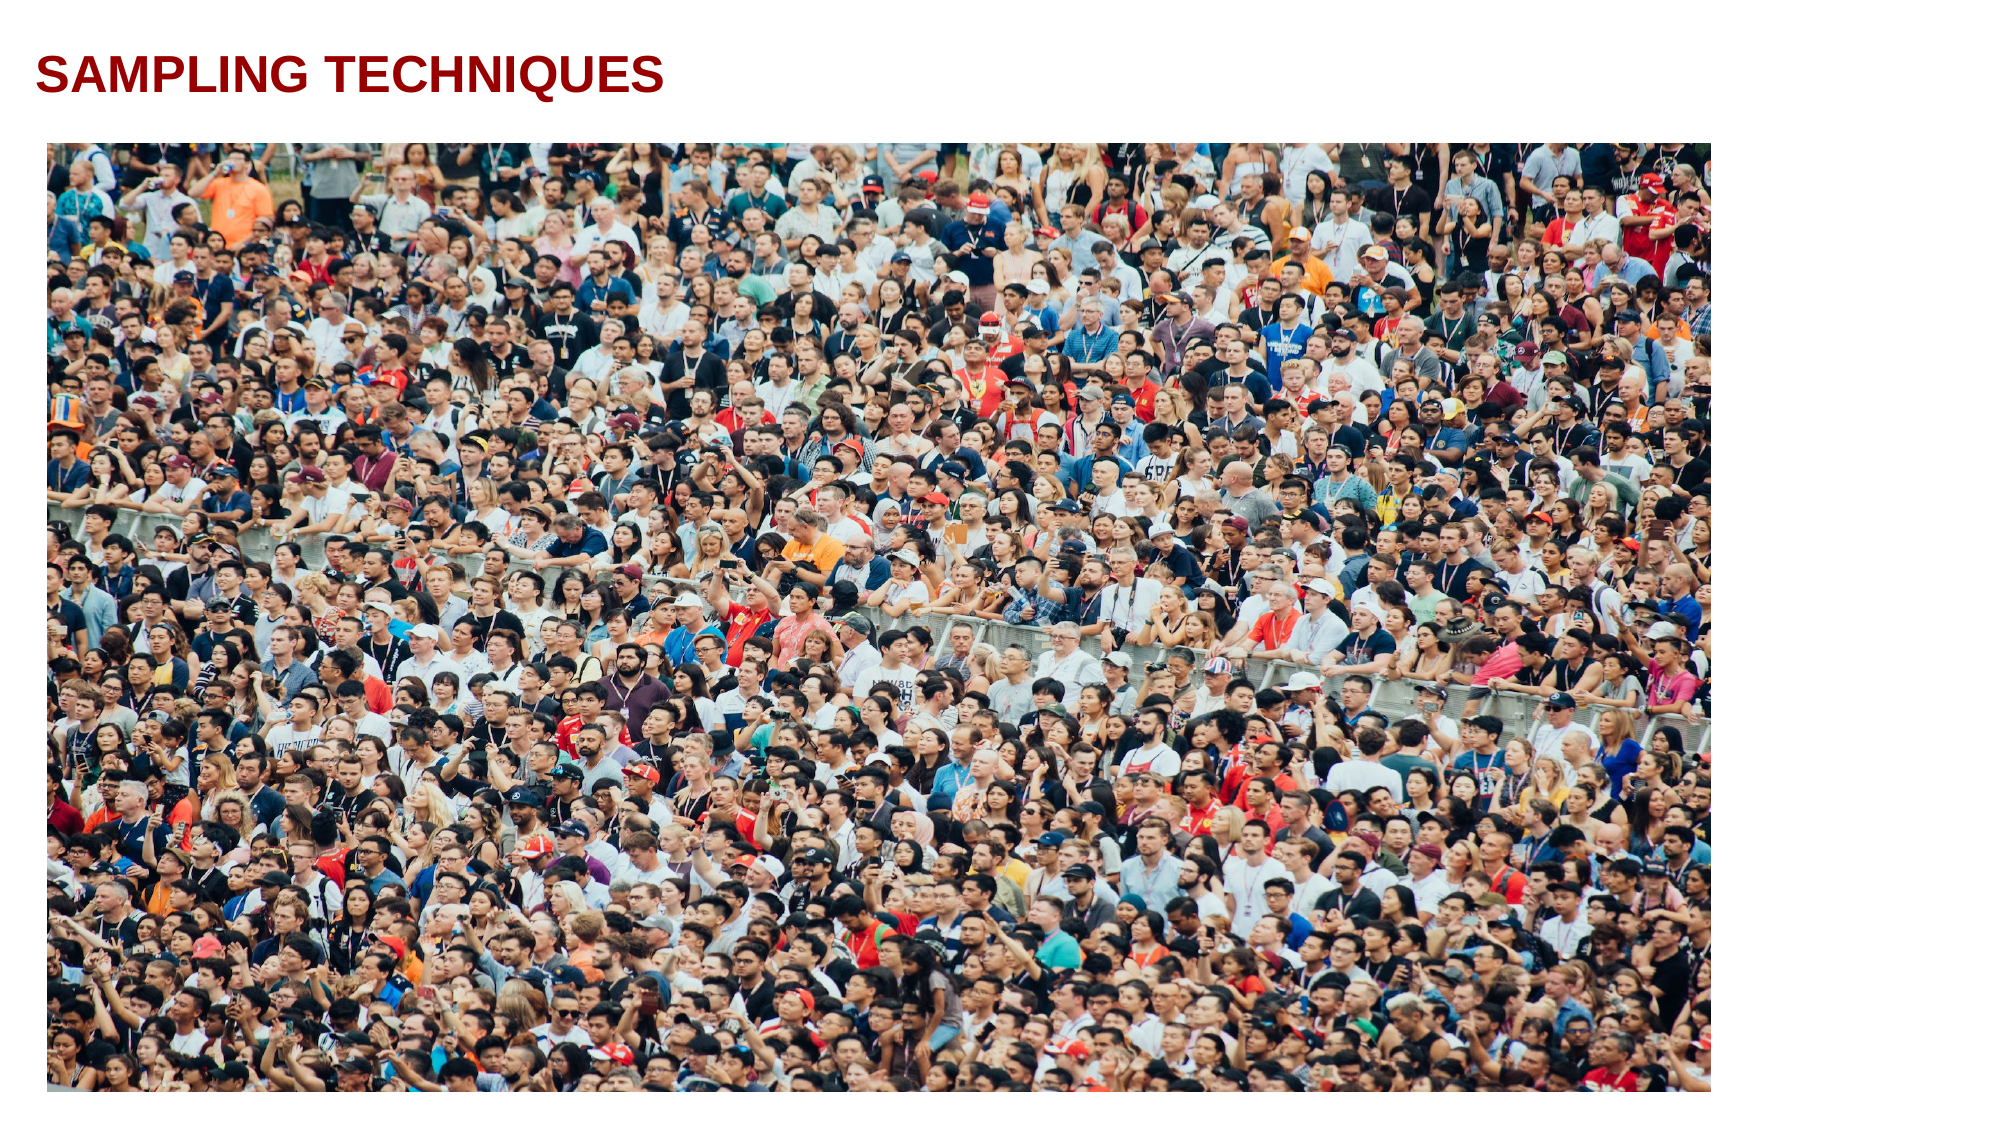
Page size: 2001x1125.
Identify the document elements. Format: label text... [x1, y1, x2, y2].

text_box SAMPLING TECHNIQUES [21, 25, 1610, 120]
picture [47, 143, 1711, 1092]
text_box [47, 141, 1824, 238]
